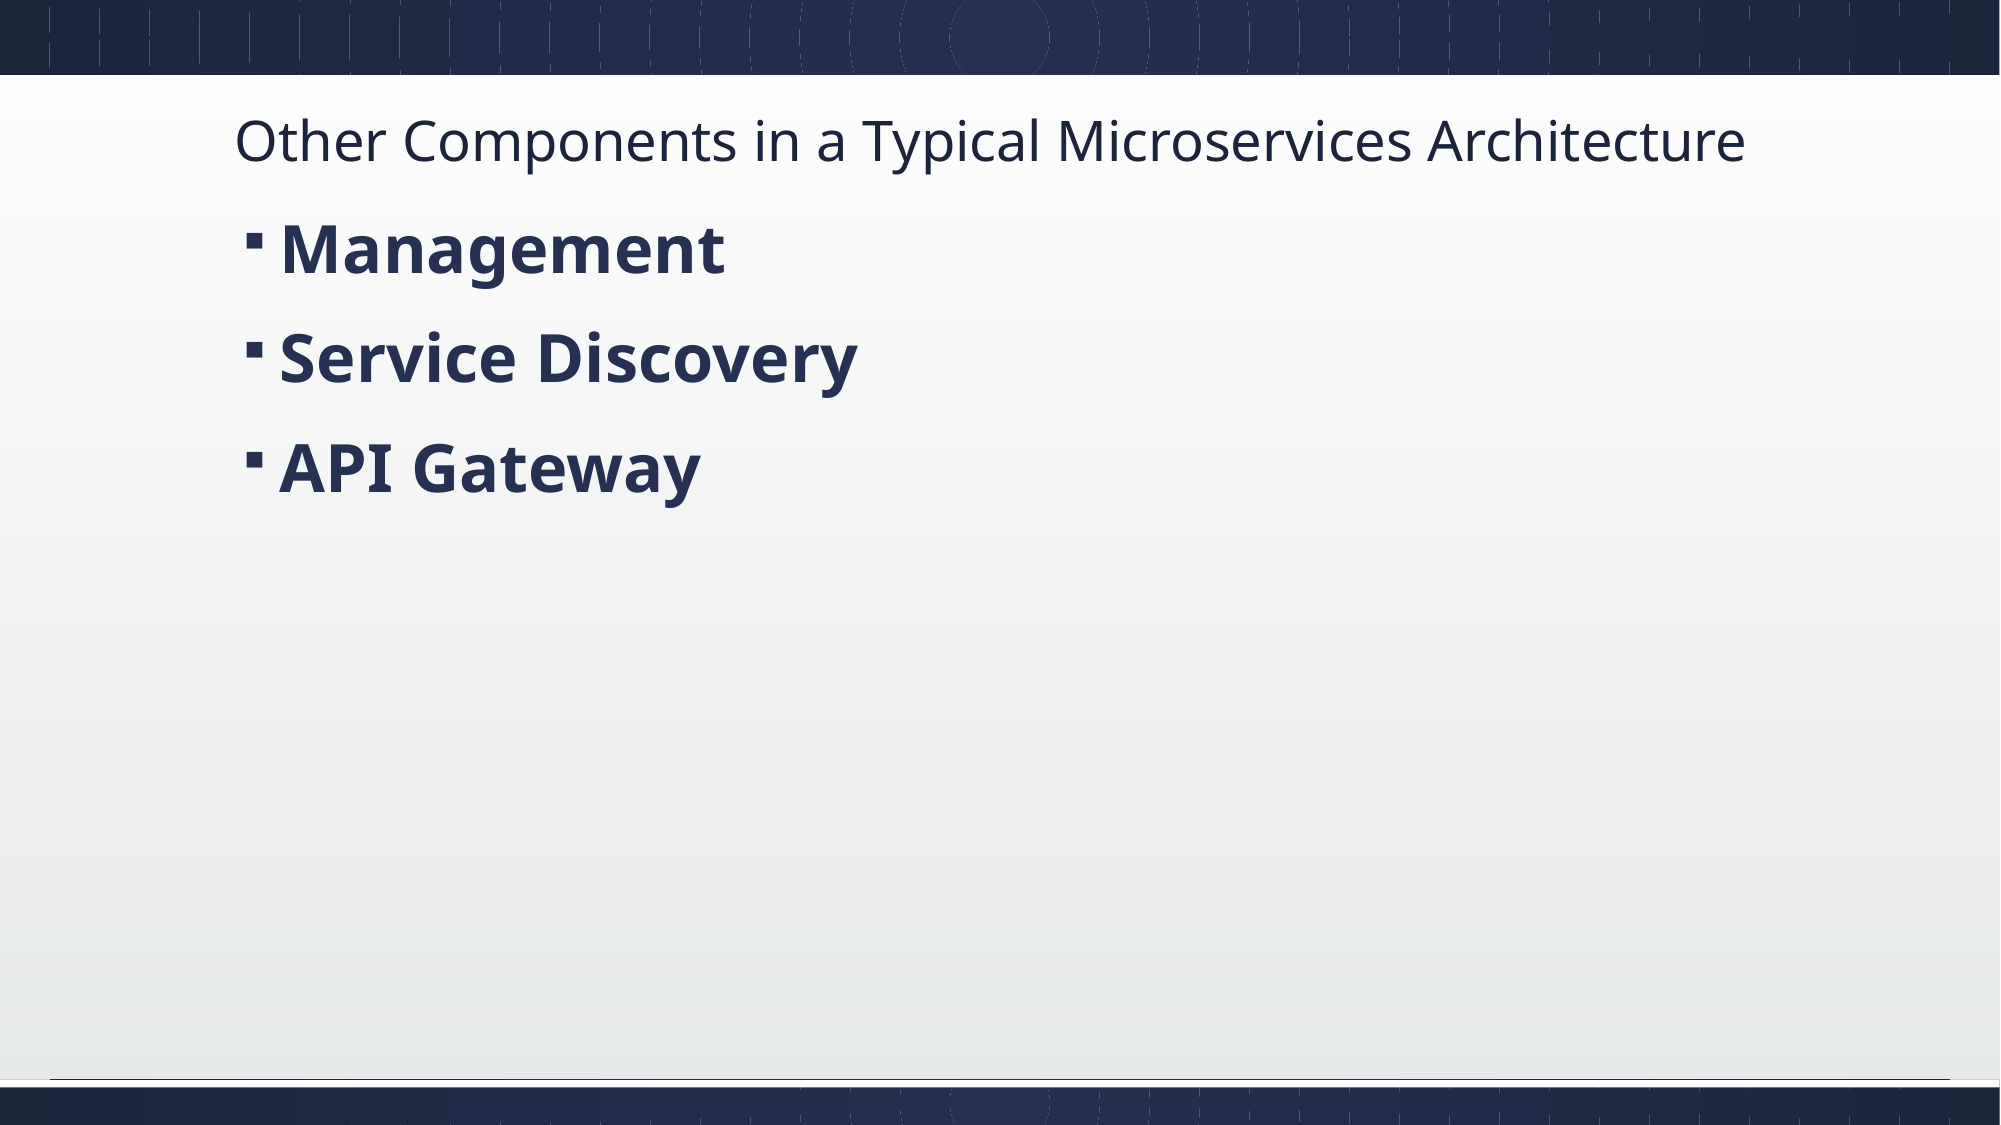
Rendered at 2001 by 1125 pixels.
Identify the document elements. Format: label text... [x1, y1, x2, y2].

list Management Service Discovery API Gateway [219, 208, 1780, 989]
title Other Components in a Typical Microservices Architecture [219, 90, 1780, 182]
